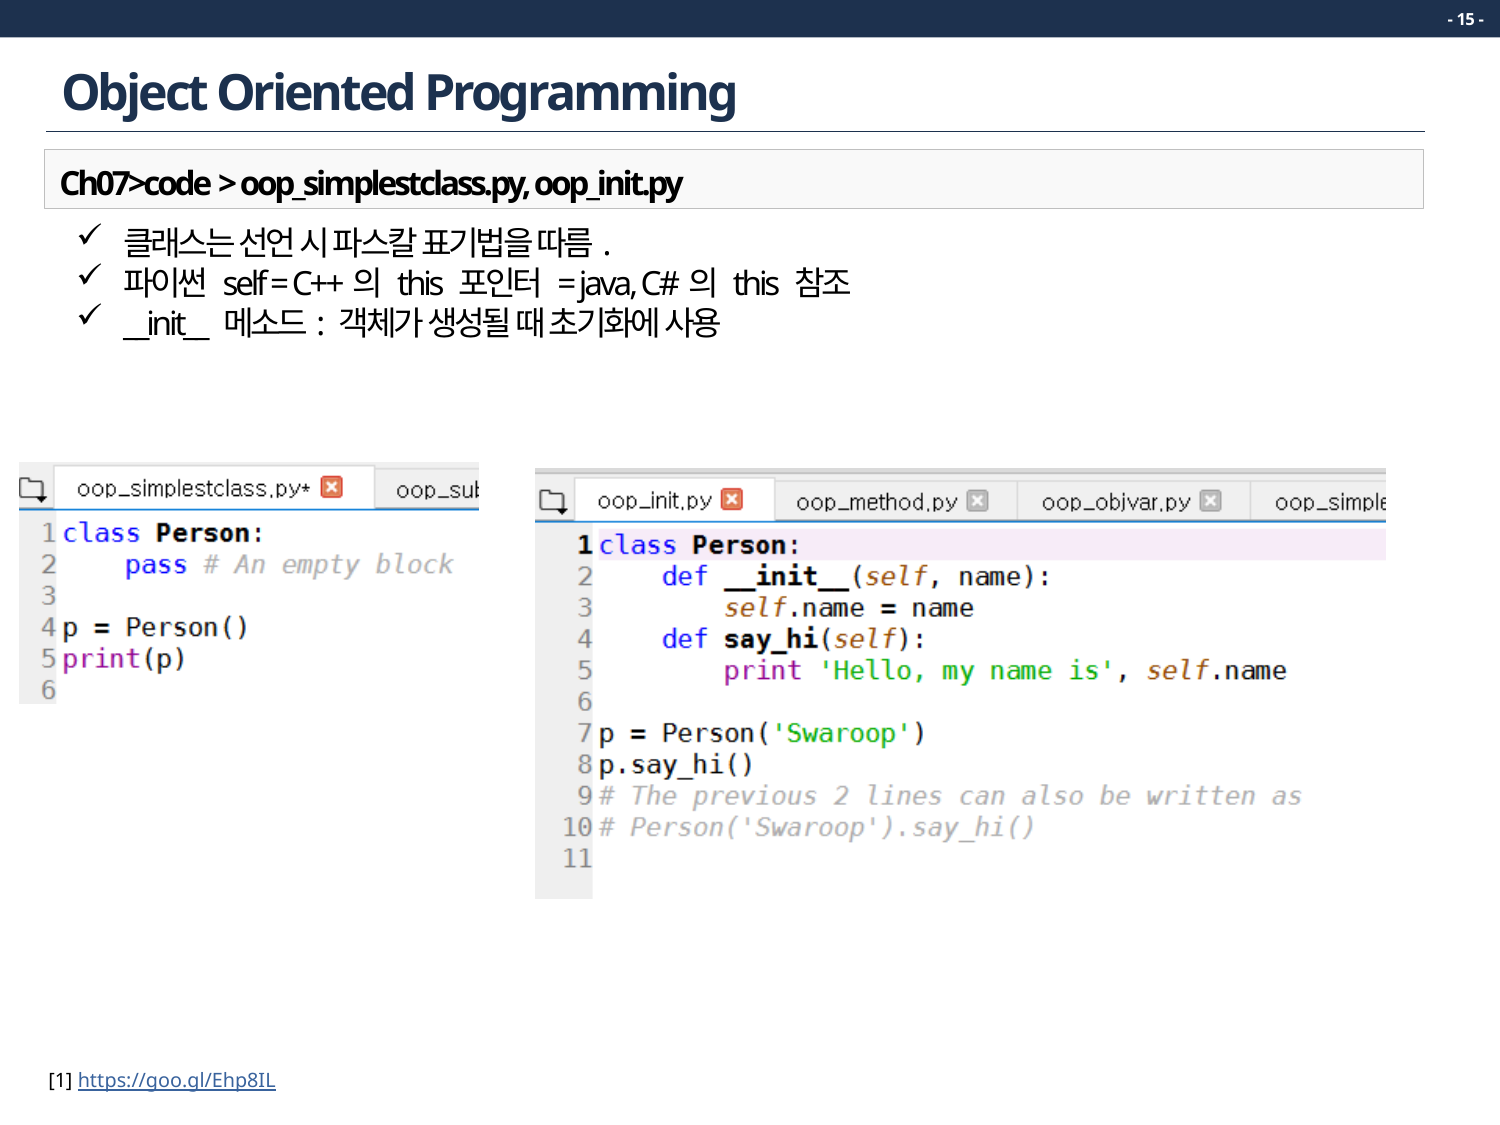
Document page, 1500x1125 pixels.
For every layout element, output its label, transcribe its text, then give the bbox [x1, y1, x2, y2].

text_box 클래스는 선언 시 파스칼 표기법을 따름. 파이썬 self = C++의 this 포인터 = java, C#의 this 참조 __init__ 메소드: 객체가 생성될 때 초기화에 사용 [61, 214, 1411, 350]
title Object Oriented Programming [46, 43, 1194, 130]
text_box [0, 0, 1500, 38]
picture [534, 468, 1386, 899]
picture [19, 462, 480, 704]
text_box [1] https://goo.gl/Ehp8IL [33, 1060, 291, 1103]
text_box - 15 - [1238, 1, 1499, 40]
text_box Ch07>code > oop_simplestclass.py, oop_init.py [43, 147, 1426, 210]
